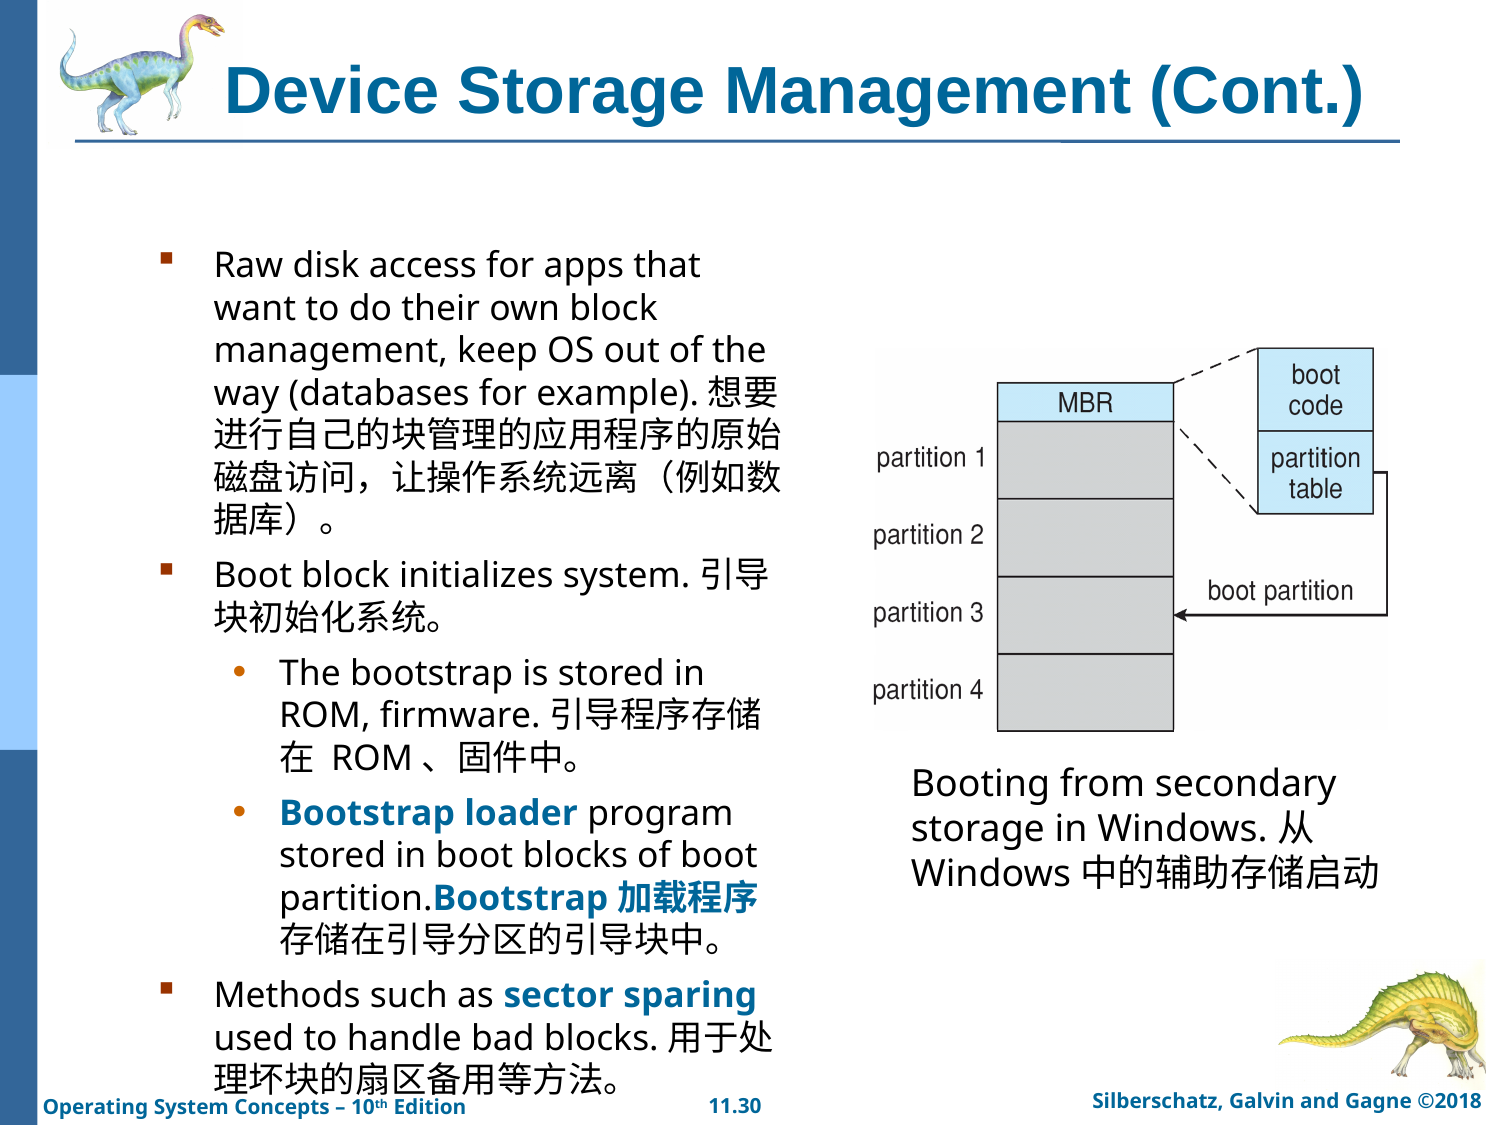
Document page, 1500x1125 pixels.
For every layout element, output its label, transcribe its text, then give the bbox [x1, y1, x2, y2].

title Device Storage Management (Cont.) [139, 39, 1451, 135]
text_box Booting from secondary storage in Windows.从 Windows中的辅助存储启动 [896, 751, 1448, 902]
list Raw disk access for apps that want to do their own block management, keep OS out of the way (databases for example).想要进行自己的块管理的应用程序的原始磁盘访问，让操作系统远离（例如数据库）。 Boot block initializes system.引导块初始化系统。 The bootstrap is stored in ROM, firmware.引导程序存储在 ROM、固件中。 Bootstrap loader program stored in boot blocks of boot partition.Bootstrap加载程序存储在引导分区的引导块中。 Methods such as sector sparing used to handle bad blocks.用于处理坏块的扇区备用等方法。 [142, 187, 799, 958]
picture [1275, 959, 1486, 1090]
picture [872, 345, 1388, 732]
picture [46, 0, 243, 149]
